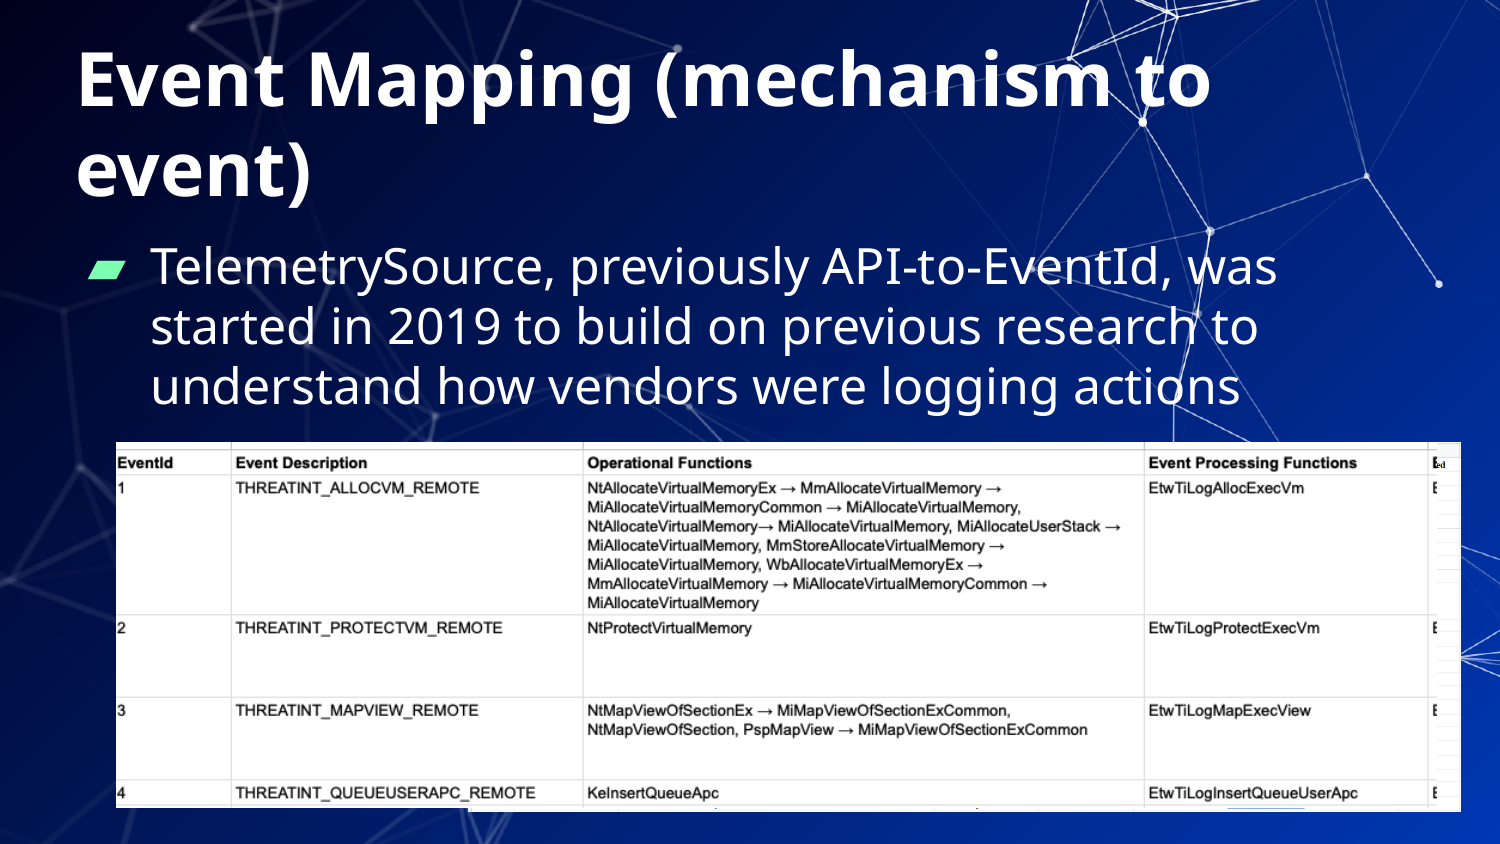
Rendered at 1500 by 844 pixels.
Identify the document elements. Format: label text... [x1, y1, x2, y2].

slide_number 6 [1391, 779, 1482, 844]
picture [0, 0, 1500, 844]
list TelemetrySource, previously API-to-EventId, was started in 2019 to build on previous research to understand how vendors were logging actions [75, 234, 1421, 376]
title Event Mapping (mechanism to event) [75, 71, 1392, 212]
